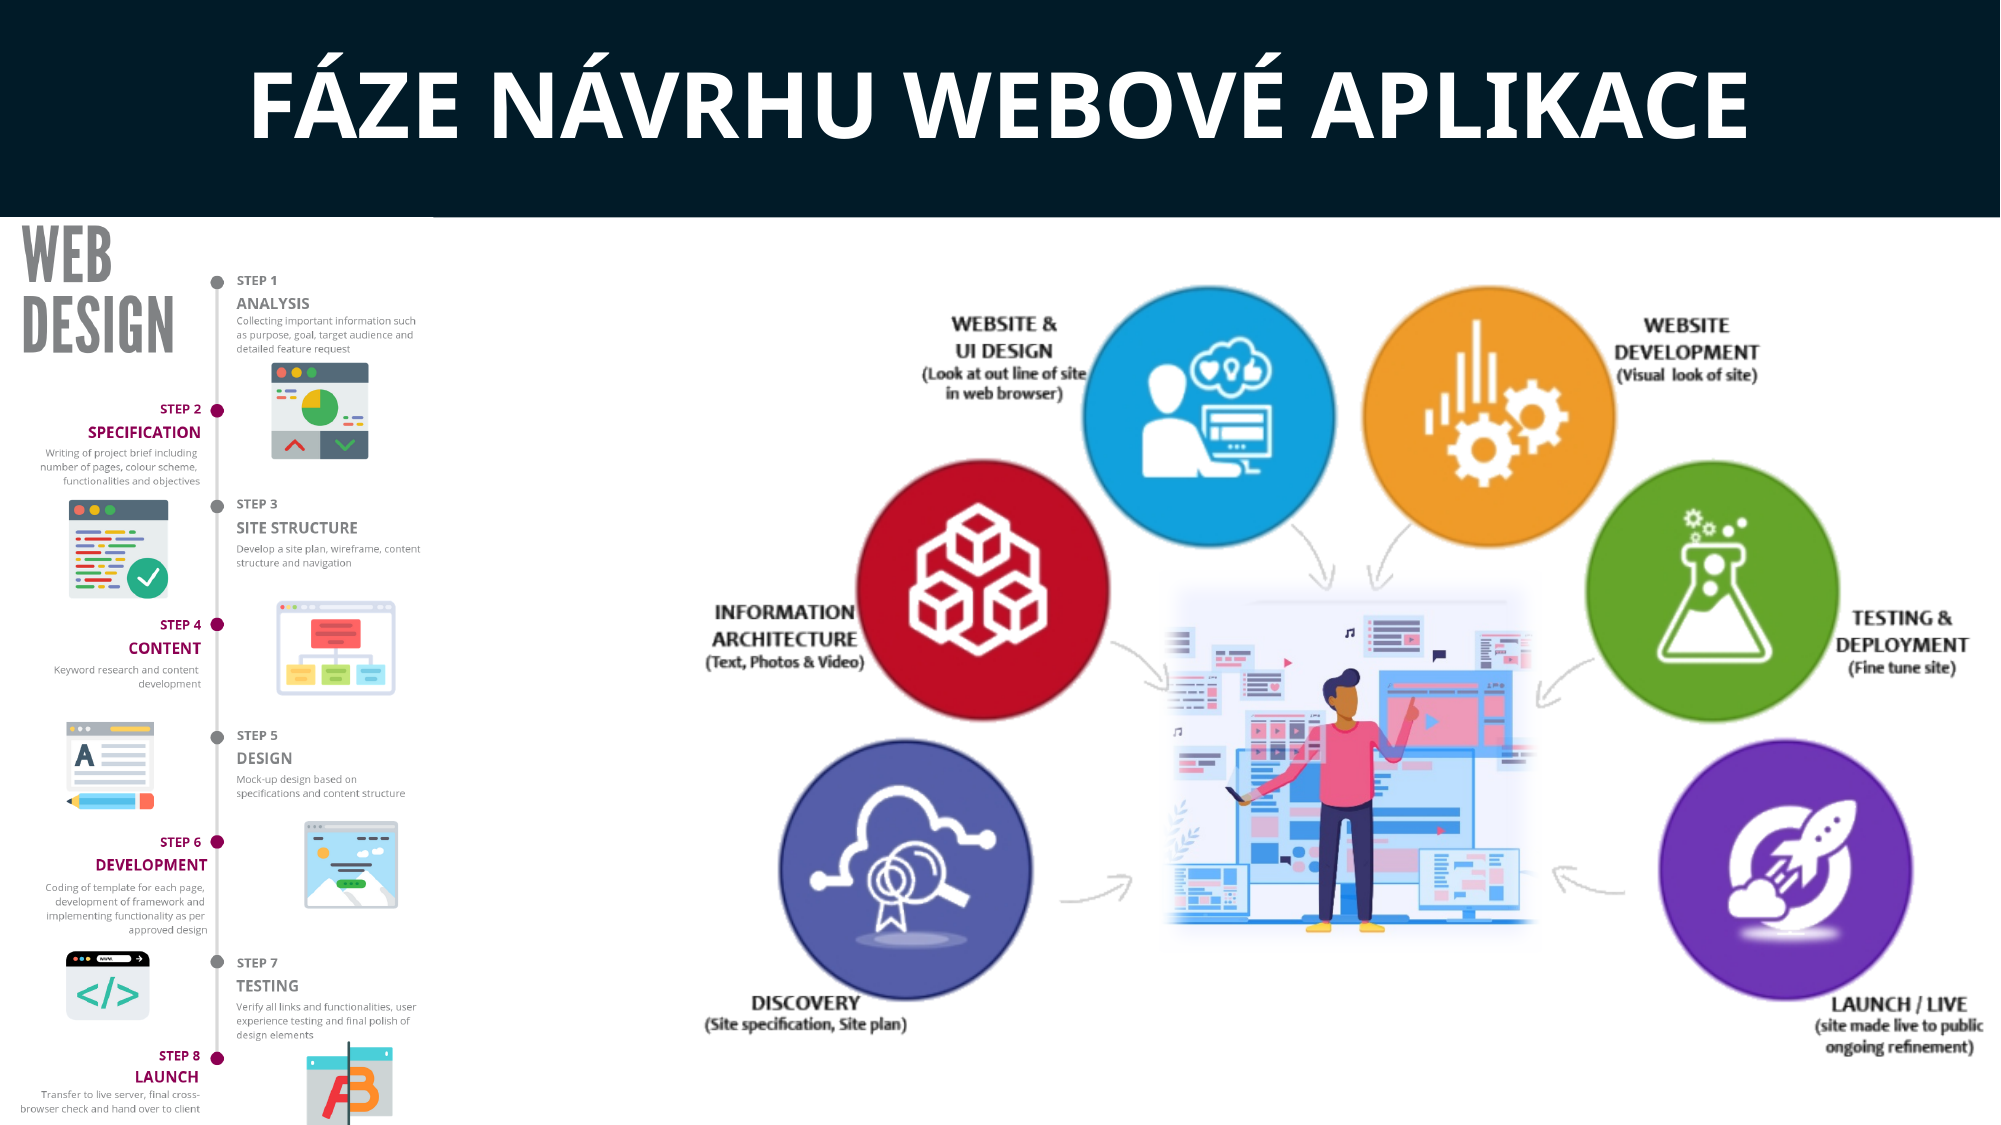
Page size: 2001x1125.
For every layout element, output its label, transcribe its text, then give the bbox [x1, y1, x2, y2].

picture [688, 217, 2000, 1077]
picture [0, 217, 434, 1125]
title FÁZE NÁVRHU WEBOVÉ APLIKACE [0, 0, 2000, 218]
